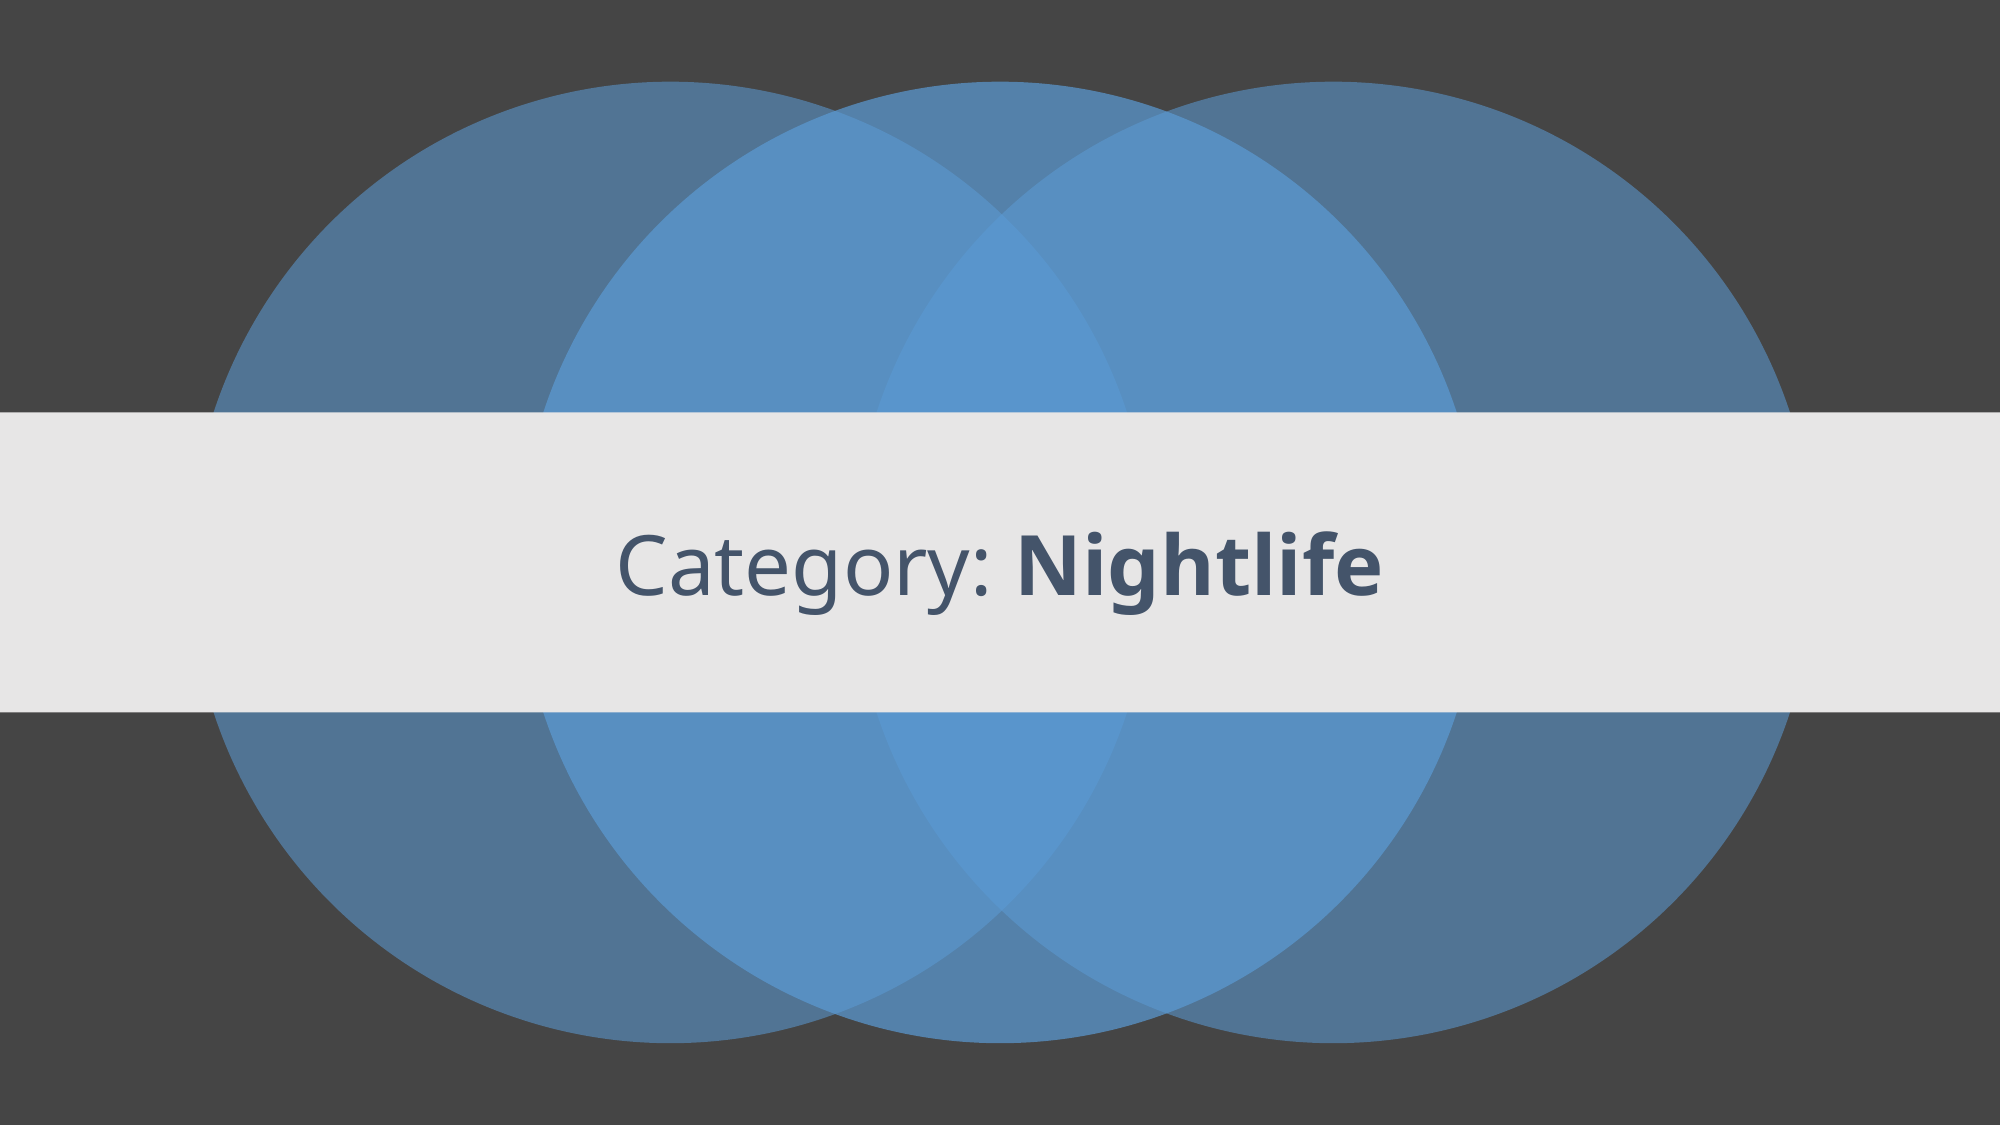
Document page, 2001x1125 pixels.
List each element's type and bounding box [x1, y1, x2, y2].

text_box [0, 411, 189, 713]
text_box [189, 81, 1814, 1044]
text_box [1814, 411, 2000, 713]
